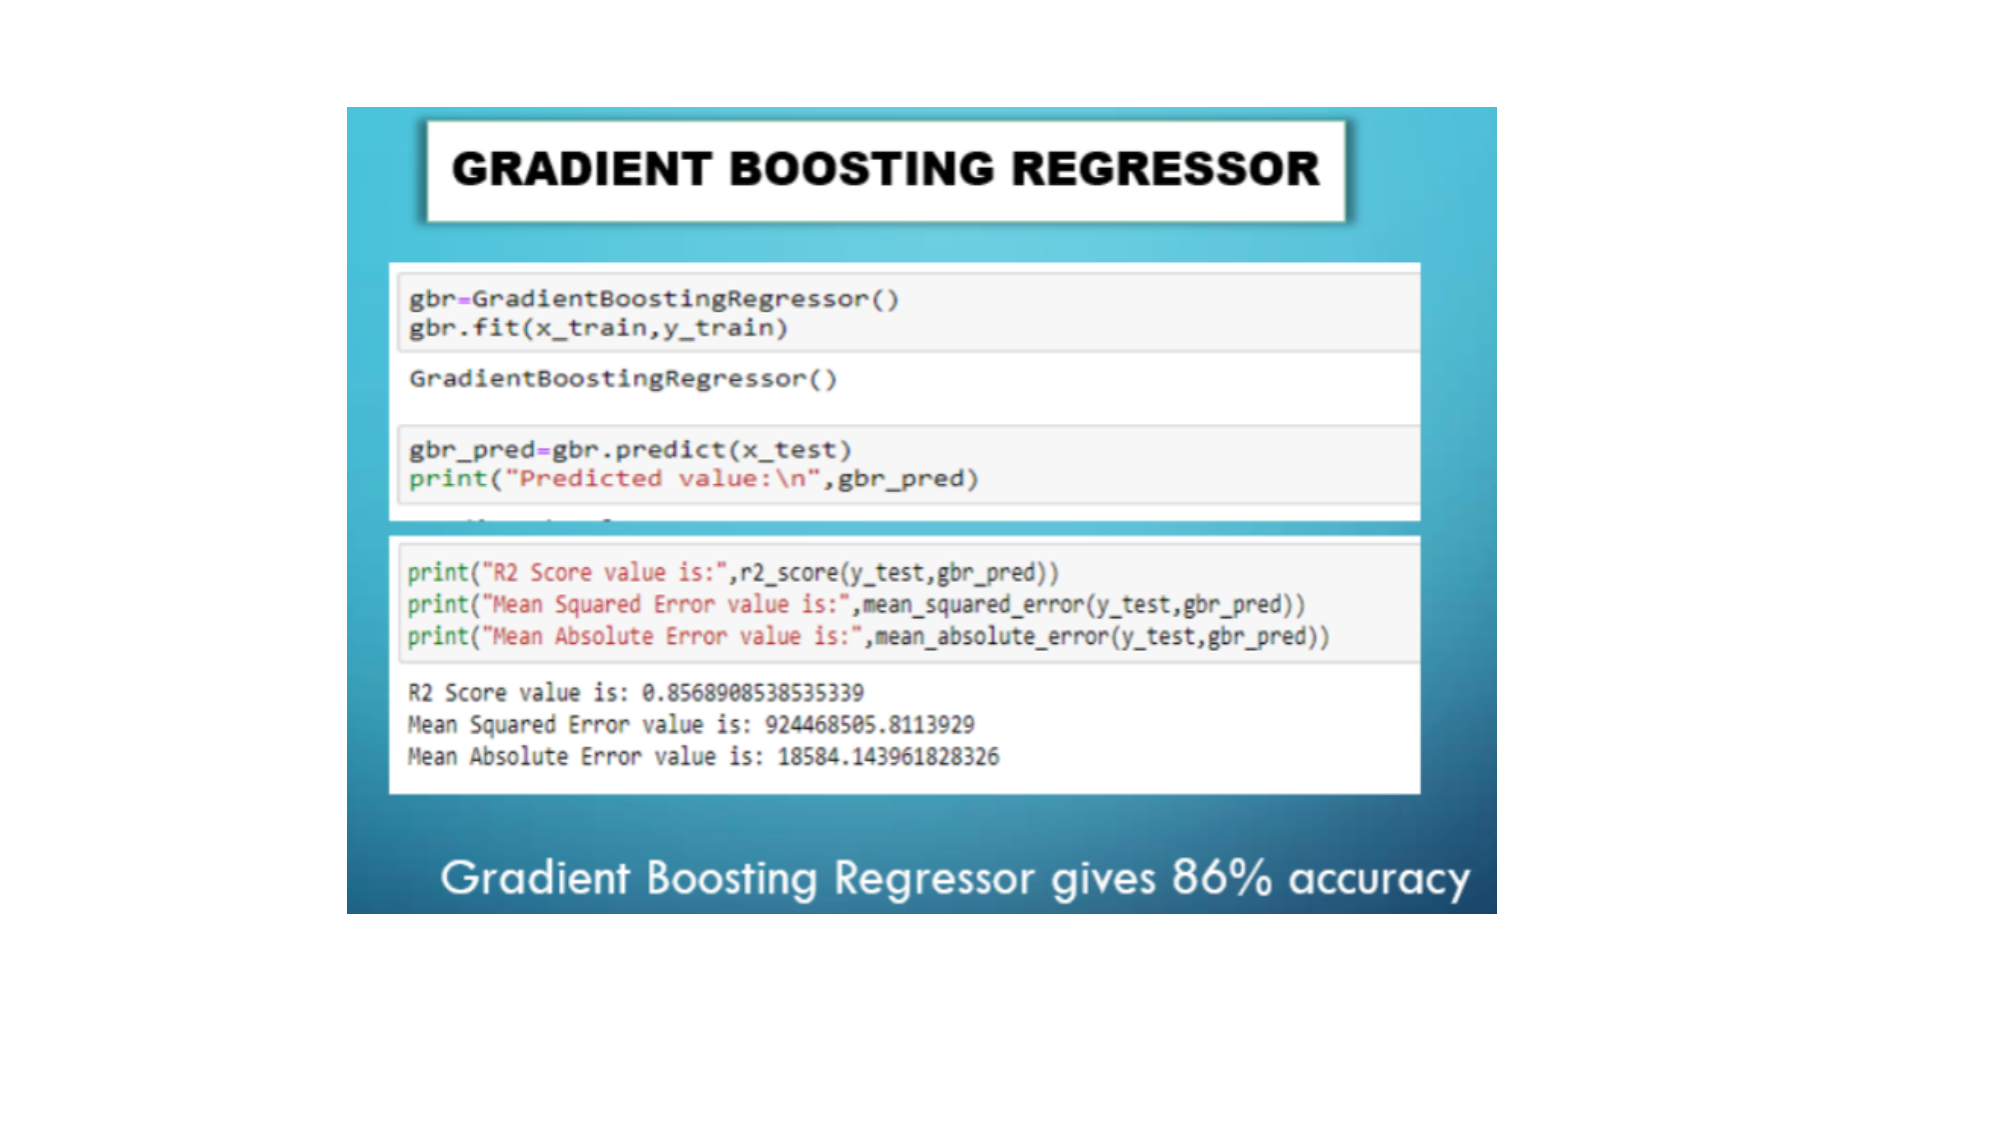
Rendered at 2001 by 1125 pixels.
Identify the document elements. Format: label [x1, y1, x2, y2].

list [347, 107, 1497, 914]
